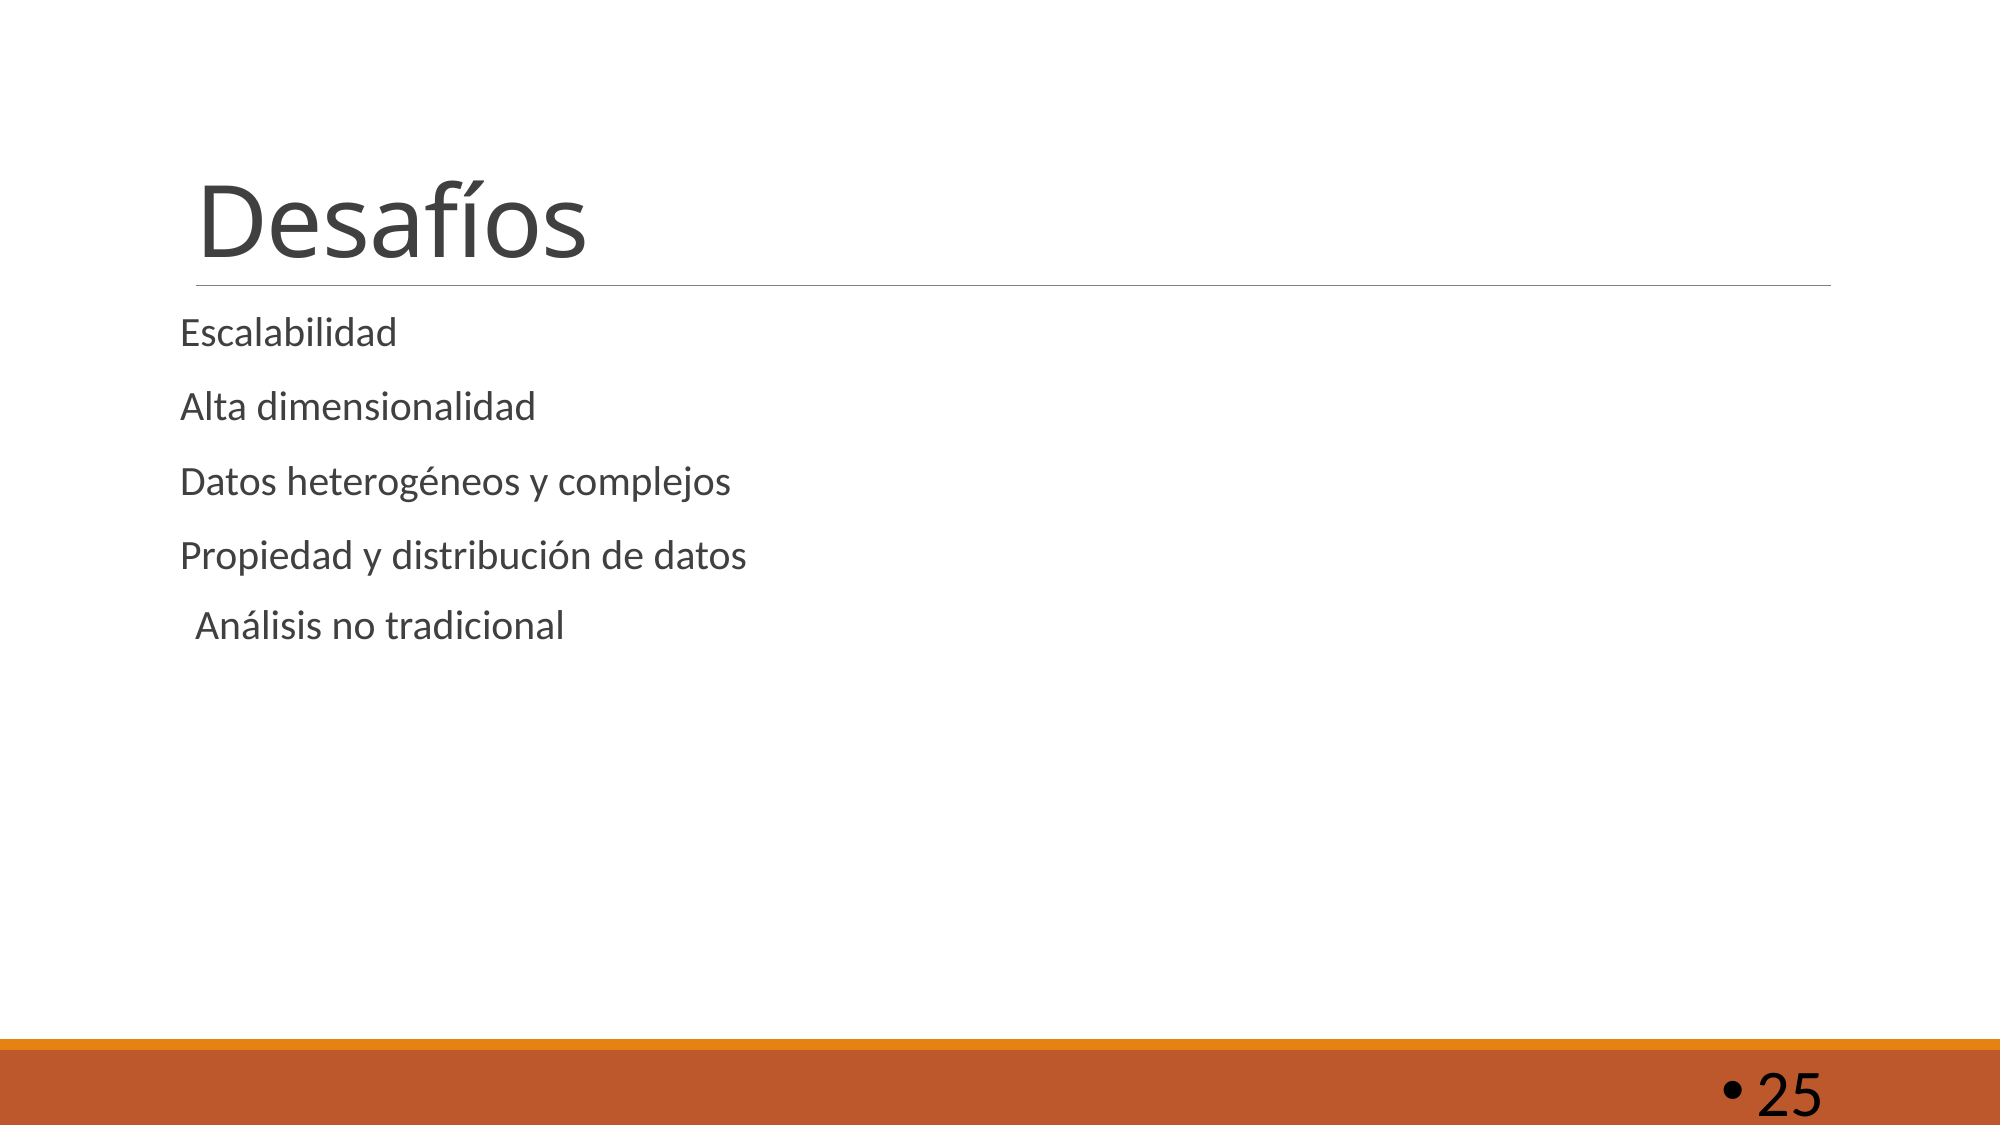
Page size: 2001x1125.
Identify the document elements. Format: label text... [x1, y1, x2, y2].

slide_number 25 [1624, 1059, 1840, 1120]
title Desafíos [180, 47, 1830, 285]
list Escalabilidad Alta dimensionalidad Datos heterogéneos y complejos Propiedad y distribución de datos Análisis no tradicional [180, 302, 1830, 963]
